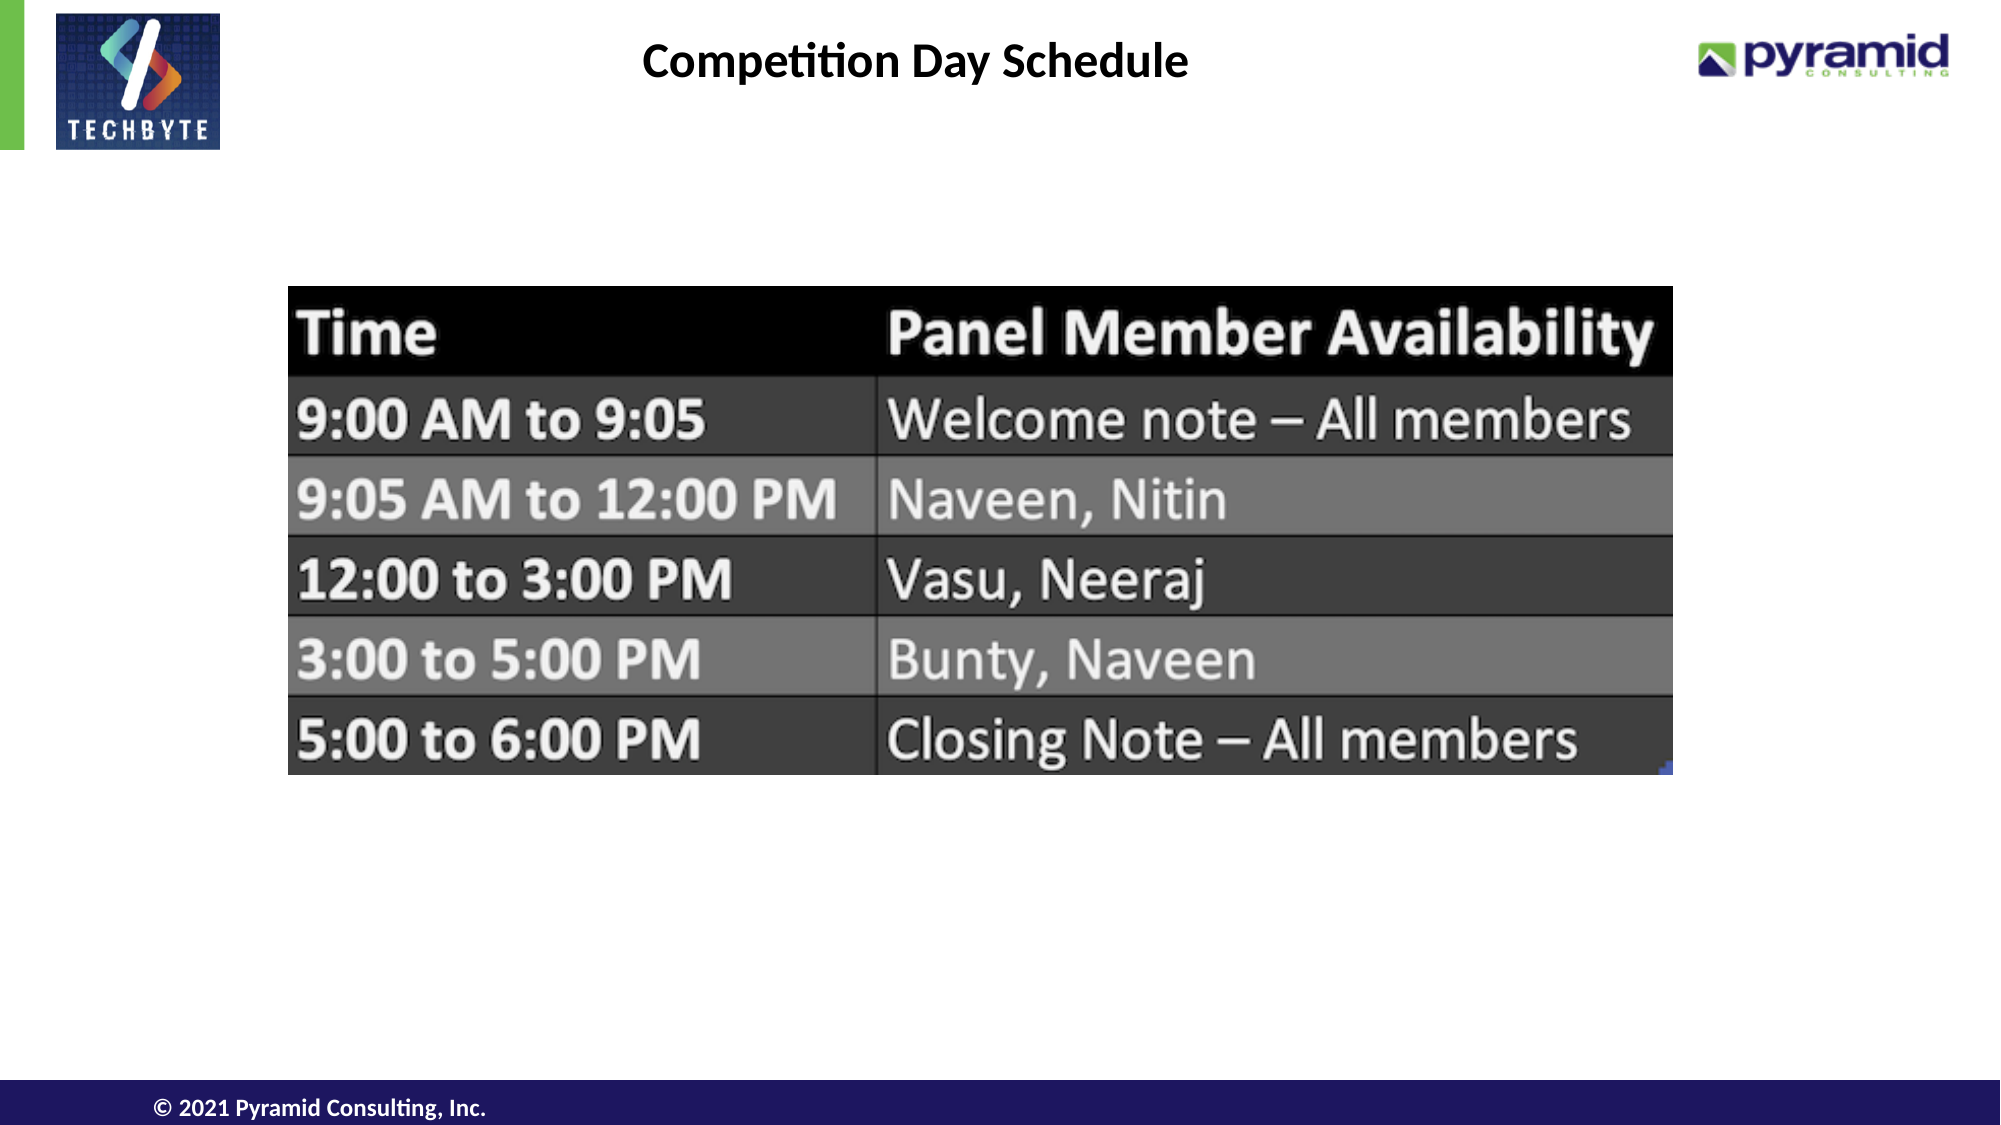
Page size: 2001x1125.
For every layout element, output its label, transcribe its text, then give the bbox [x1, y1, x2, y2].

picture [1672, 18, 1974, 101]
picture [288, 286, 1673, 775]
text_box Competition Day Schedule [220, 19, 1659, 95]
text_box [0, 0, 25, 150]
text_box [0, 1079, 2000, 1125]
text_box © 2021 Pyramid Consulting, Inc. [137, 1083, 752, 1125]
picture [56, 13, 220, 150]
